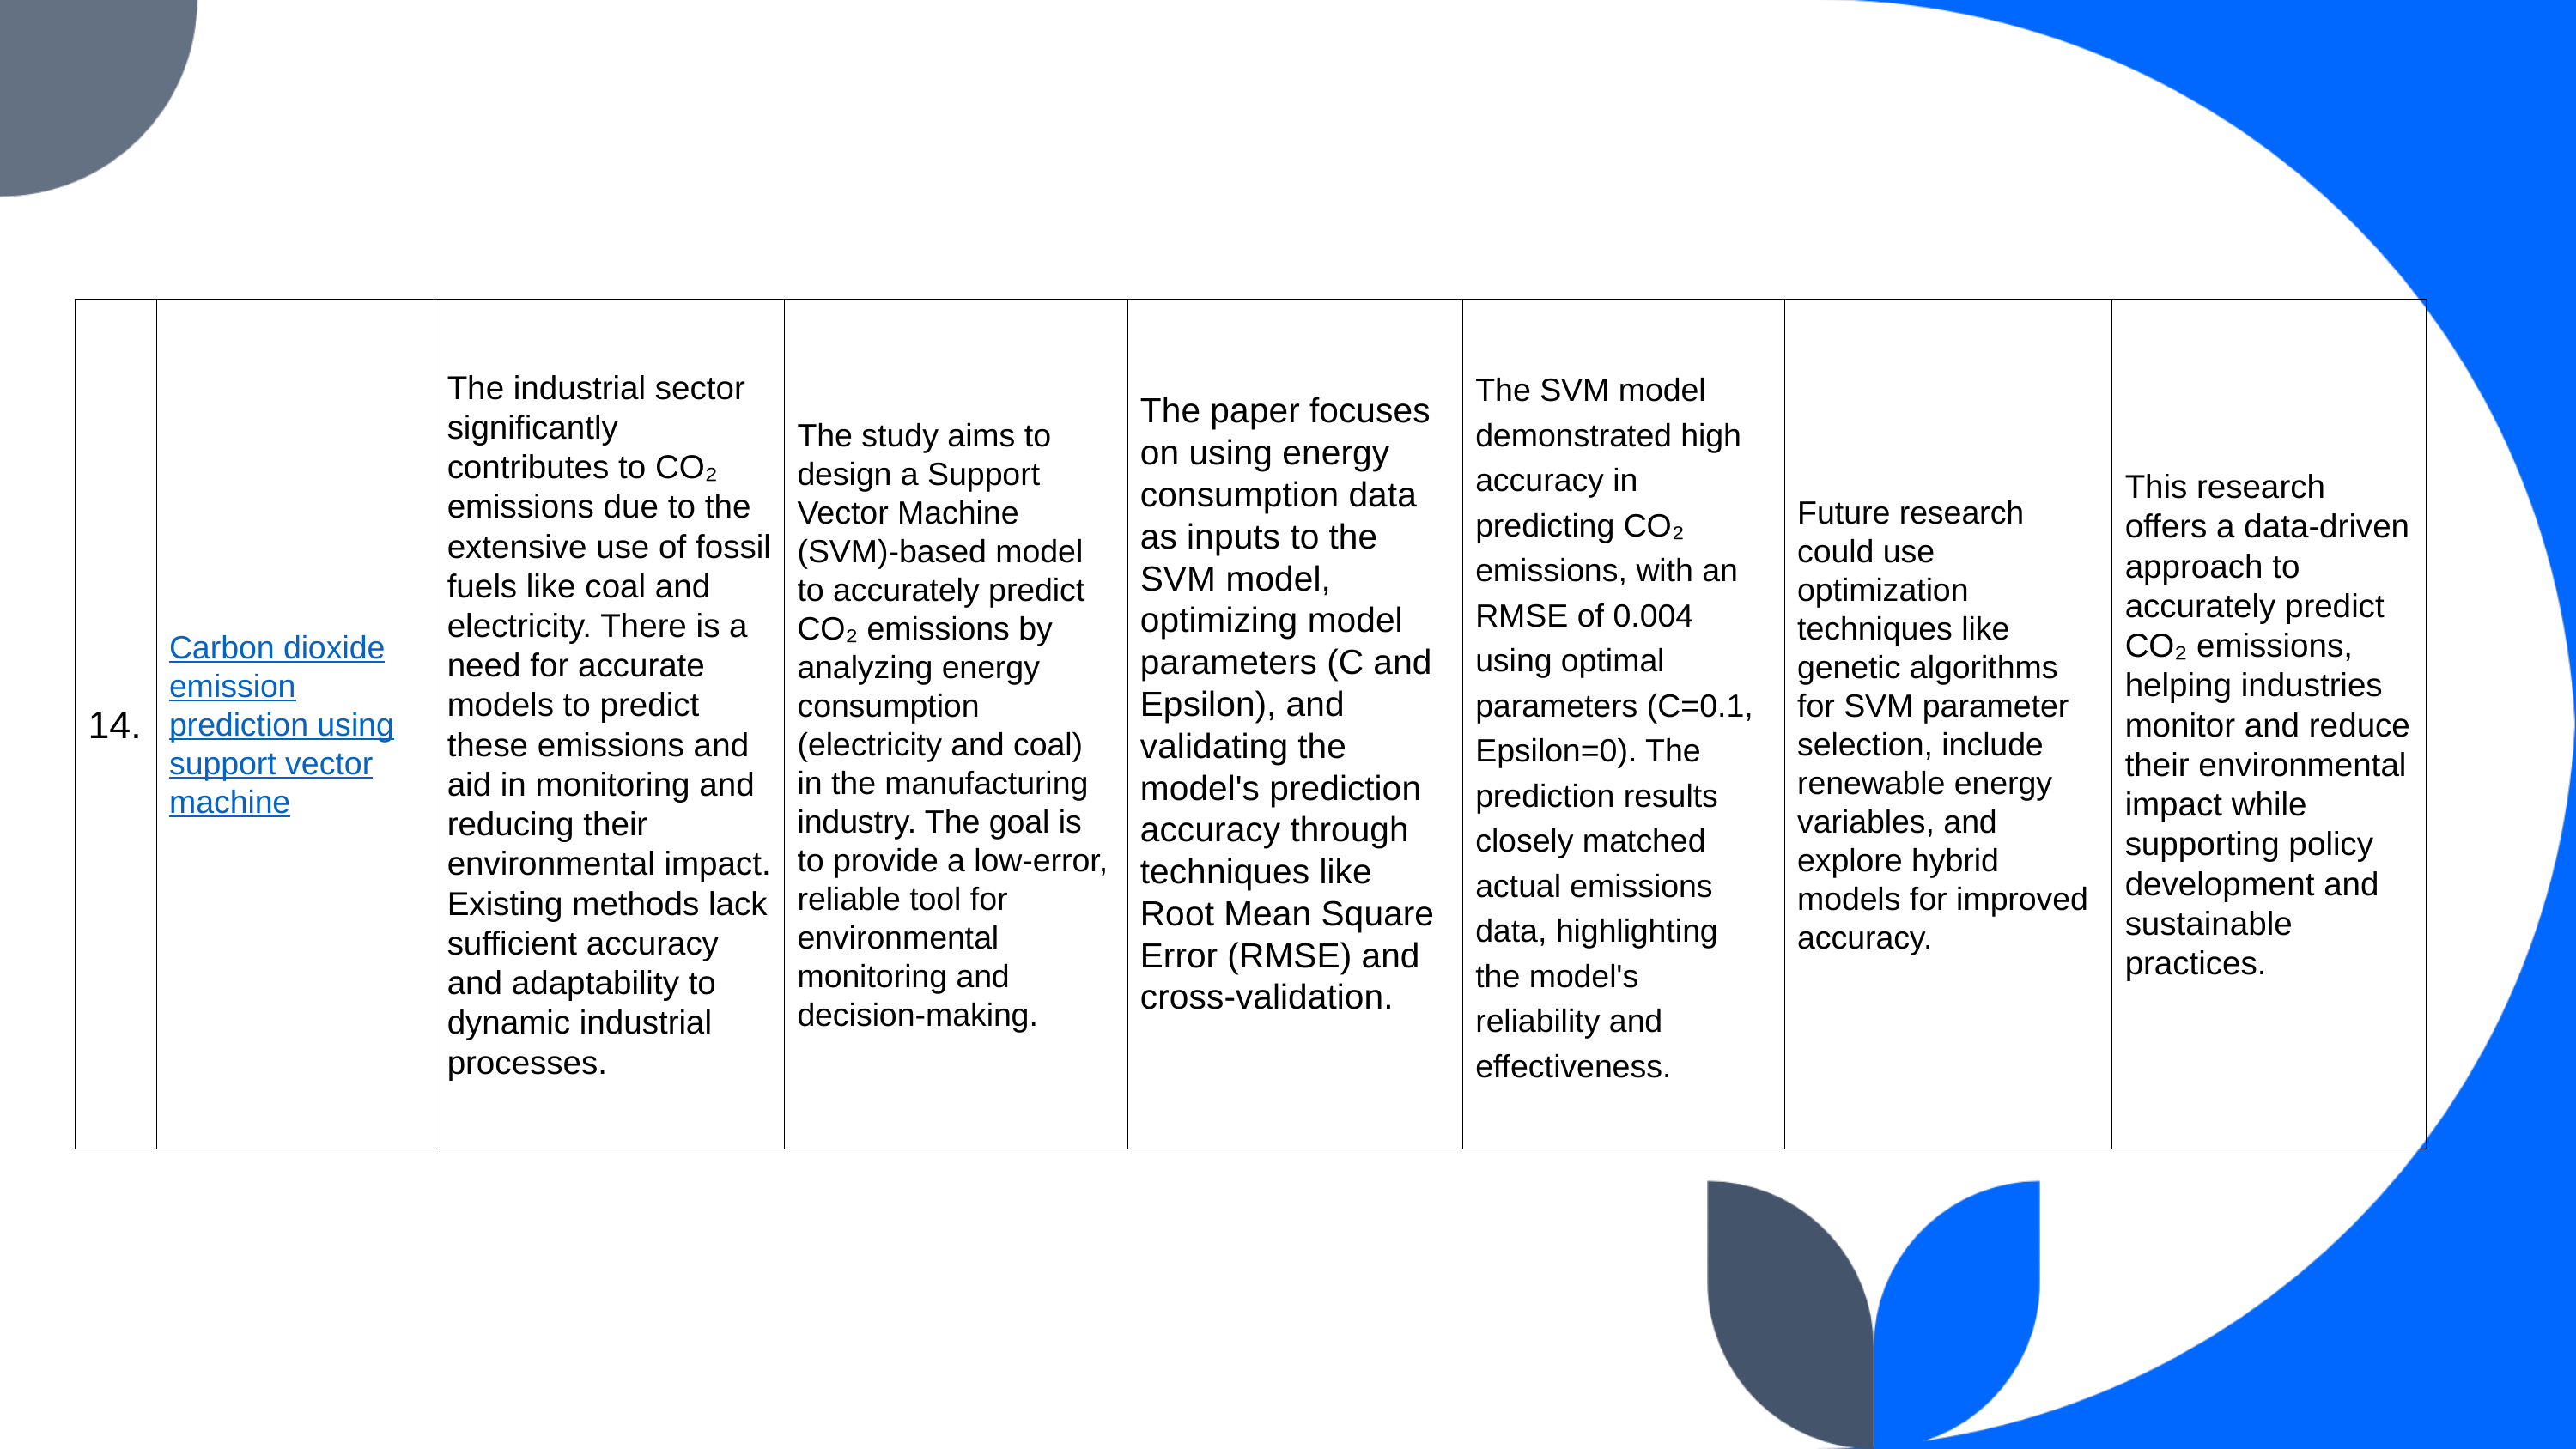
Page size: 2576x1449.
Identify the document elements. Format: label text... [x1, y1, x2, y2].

text_box [0, 0, 2576, 1449]
table_header Carbon dioxide emission prediction using support vector machine [157, 300, 434, 1149]
table_header The industrial sector significantly contributes to CO₂ emissions due to the extensive use of fossil fuels like coal and electricity. There is a need for accurate models to predict these emissions and aid in monitoring and reducing their environmental impact. Existing methods lack sufficient accuracy and adaptability to dynamic industrial processes. [434, 300, 784, 1149]
table_header This research offers a data-driven approach to accurately predict CO₂ emissions, helping industries monitor and reduce their environmental impact while supporting policy development and sustainable practices. [2112, 300, 2426, 1149]
table_header Future research could use optimization techniques like genetic algorithms for SVM parameter selection, include renewable energy variables, and explore hybrid models for improved accuracy. [1785, 300, 2111, 1149]
table_header 14. [76, 300, 156, 1149]
table_header The SVM model demonstrated high accuracy in predicting CO₂ emissions, with an RMSE of 0.004 using optimal parameters (C=0.1, Epsilon=0). The prediction results closely matched actual emissions data, highlighting the model's reliability and effectiveness. [1463, 300, 1784, 1149]
table_header The study aims to design a Support Vector Machine (SVM)-based model to accurately predict CO₂ emissions by analyzing energy consumption (electricity and coal) in the manufacturing industry. The goal is to provide a low-error, reliable tool for environmental monitoring and decision-making. [785, 300, 1127, 1149]
table_header The paper focuses on using energy consumption data as inputs to the SVM model, optimizing model parameters (C and Epsilon), and validating the model's prediction accuracy through techniques like Root Mean Square Error (RMSE) and cross-validation. [1128, 300, 1462, 1149]
